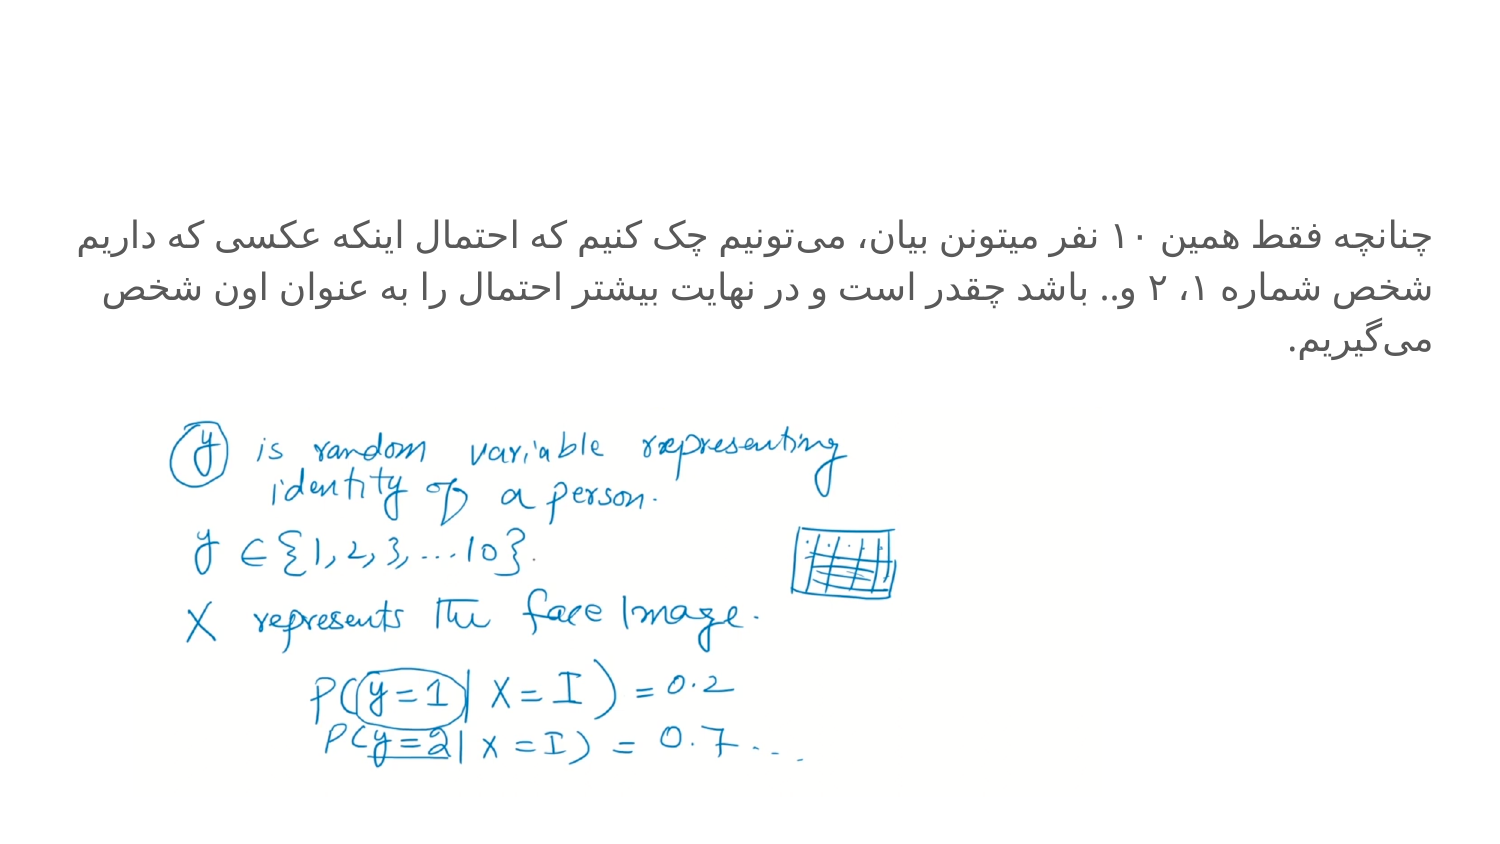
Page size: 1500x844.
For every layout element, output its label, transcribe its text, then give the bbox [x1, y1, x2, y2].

picture [133, 407, 1102, 797]
list چنانچه فقط همین ۱۰ نفر میتونن بیان، می‌تونیم چک کنیم که احتمال اینکه عکسی که داریم شخص شماره ۱، ۲ و.. باشد چقدر است و در نهایت بیشتر احتمال را به عنوان اون شخص می‌گیریم. [51, 189, 1449, 750]
